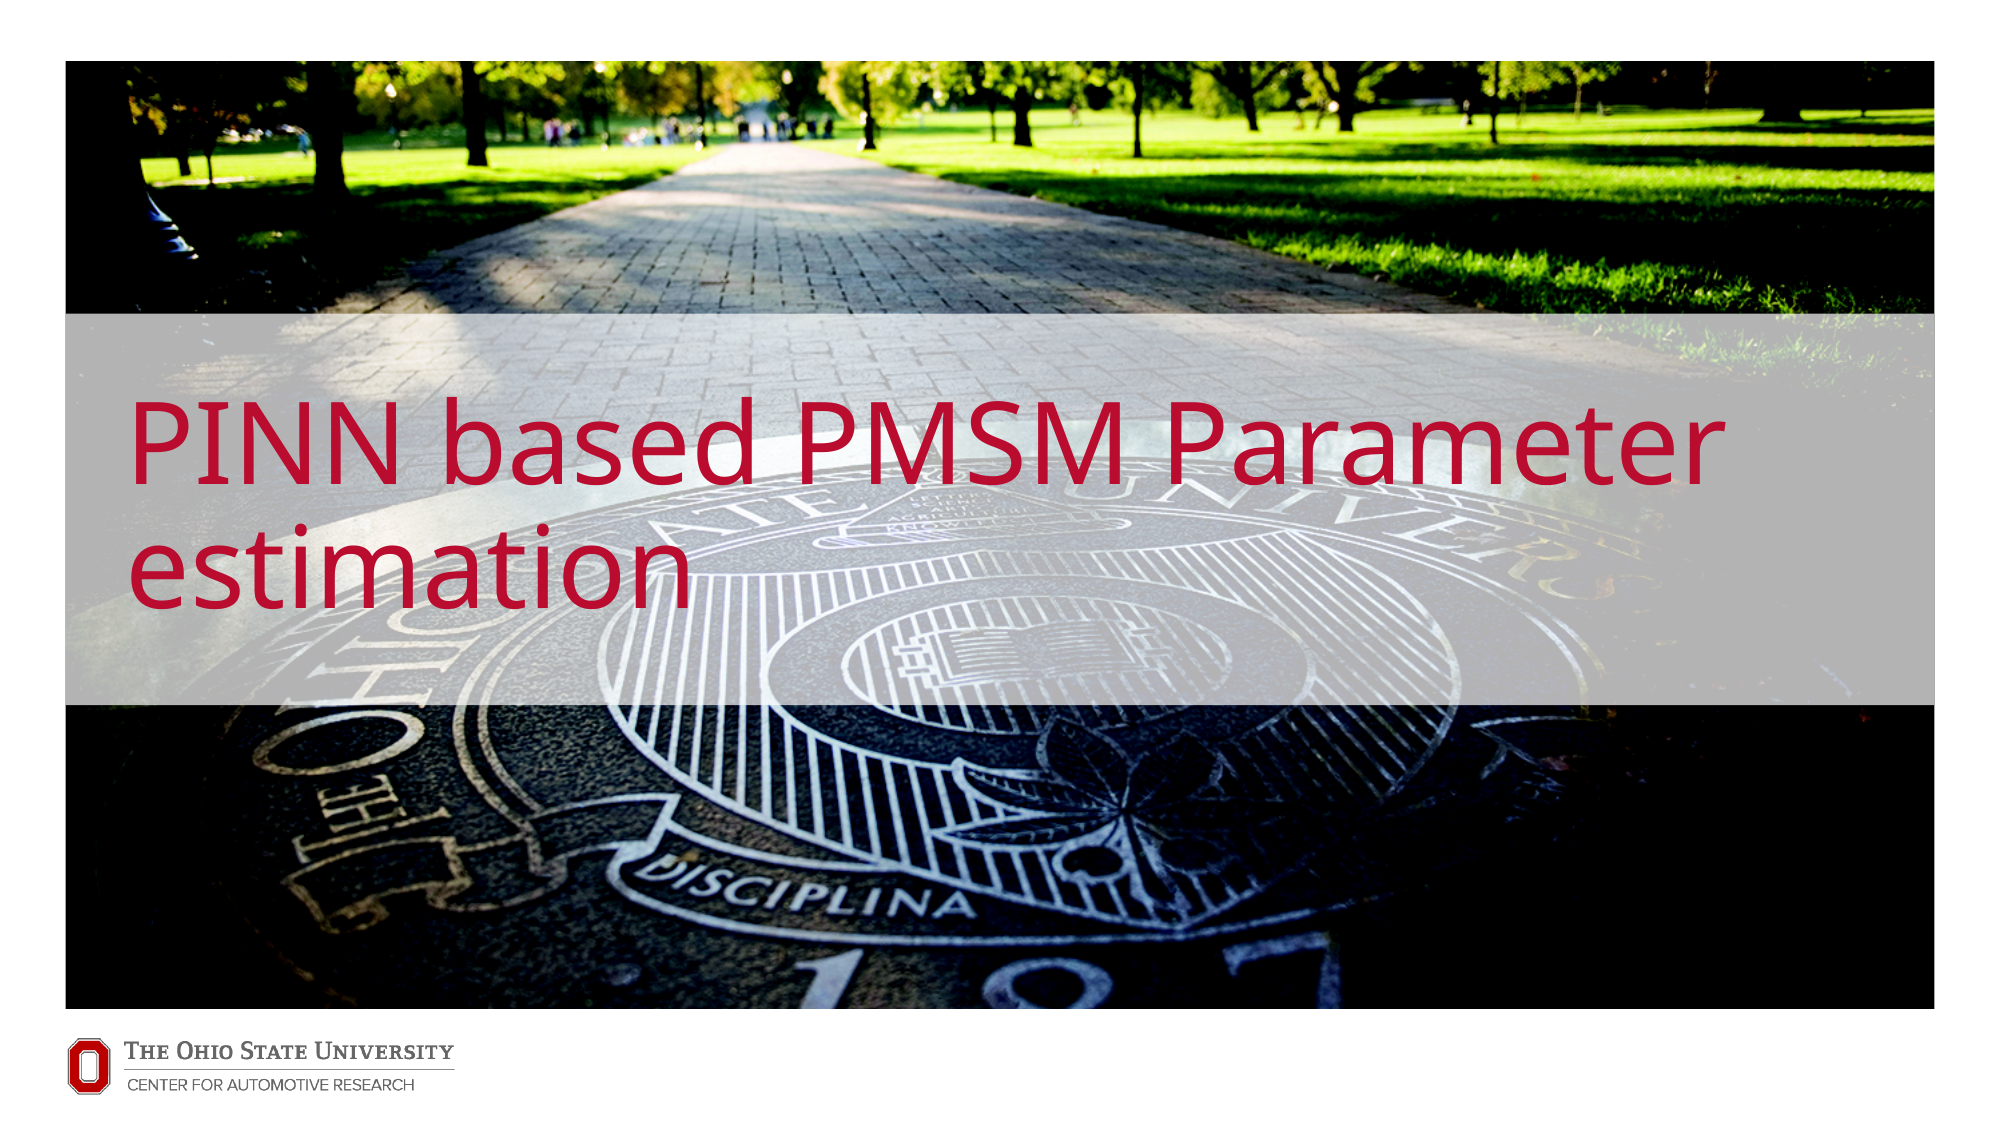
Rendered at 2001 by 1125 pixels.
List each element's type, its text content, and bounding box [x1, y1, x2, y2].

picture [67, 1038, 455, 1095]
picture [65, 706, 1935, 1009]
picture [65, 61, 1935, 313]
title PINN based PMSM Parameter estimation [65, 313, 1935, 706]
